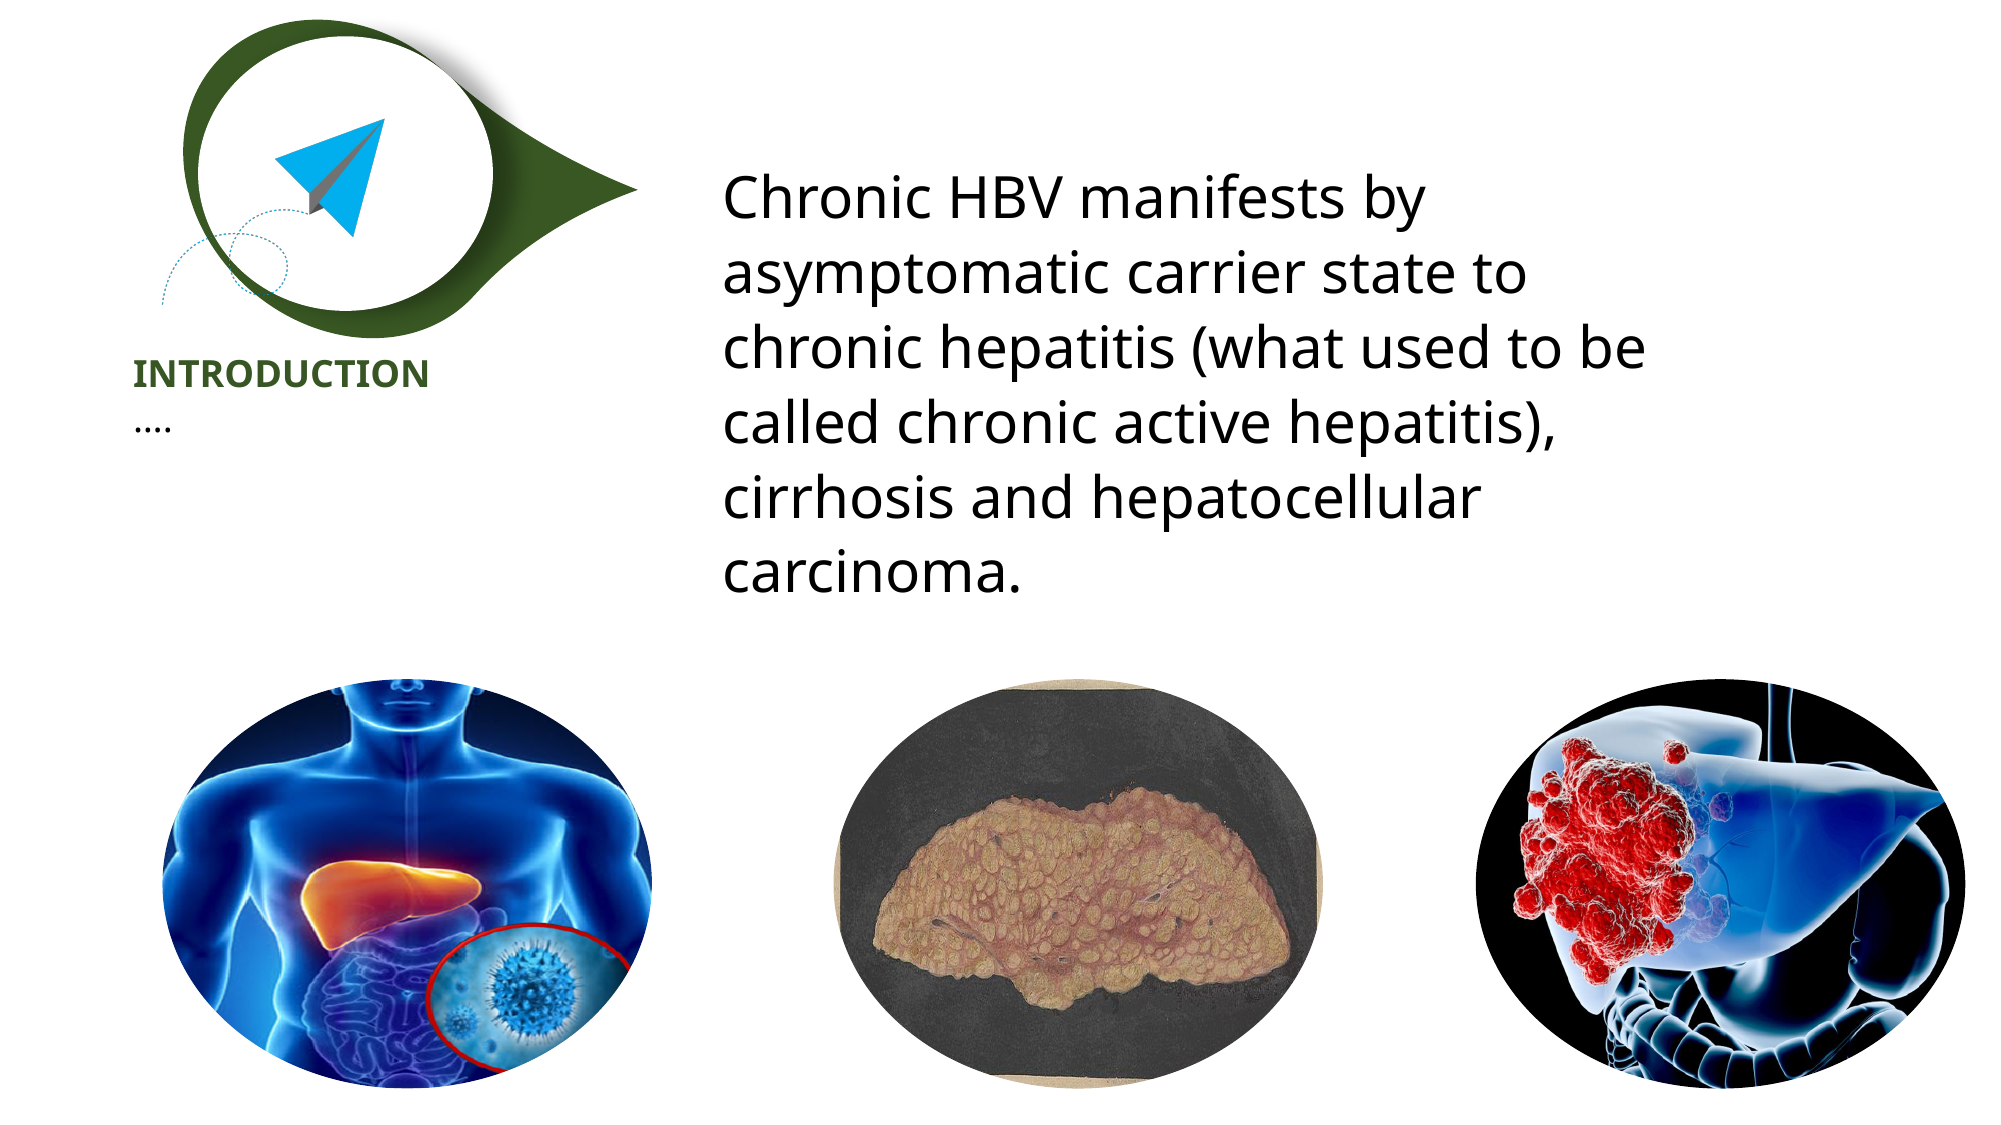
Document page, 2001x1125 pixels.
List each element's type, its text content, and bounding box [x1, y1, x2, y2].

text_box [1475, 679, 1966, 1089]
text_box [233, 36, 493, 293]
text_box Chronic HBV manifests by asymptomatic carrier state to chronic hepatitis (what used to be called chronic active hepatitis), cirrhosis and hepatocellular carcinoma. [707, 148, 1708, 693]
text_box [200, 19, 351, 84]
text_box INTRODUCTION …. [118, 342, 544, 448]
text_box [833, 679, 1323, 1089]
text_box [419, 132, 638, 331]
text_box [162, 679, 652, 1089]
picture [144, 84, 419, 360]
